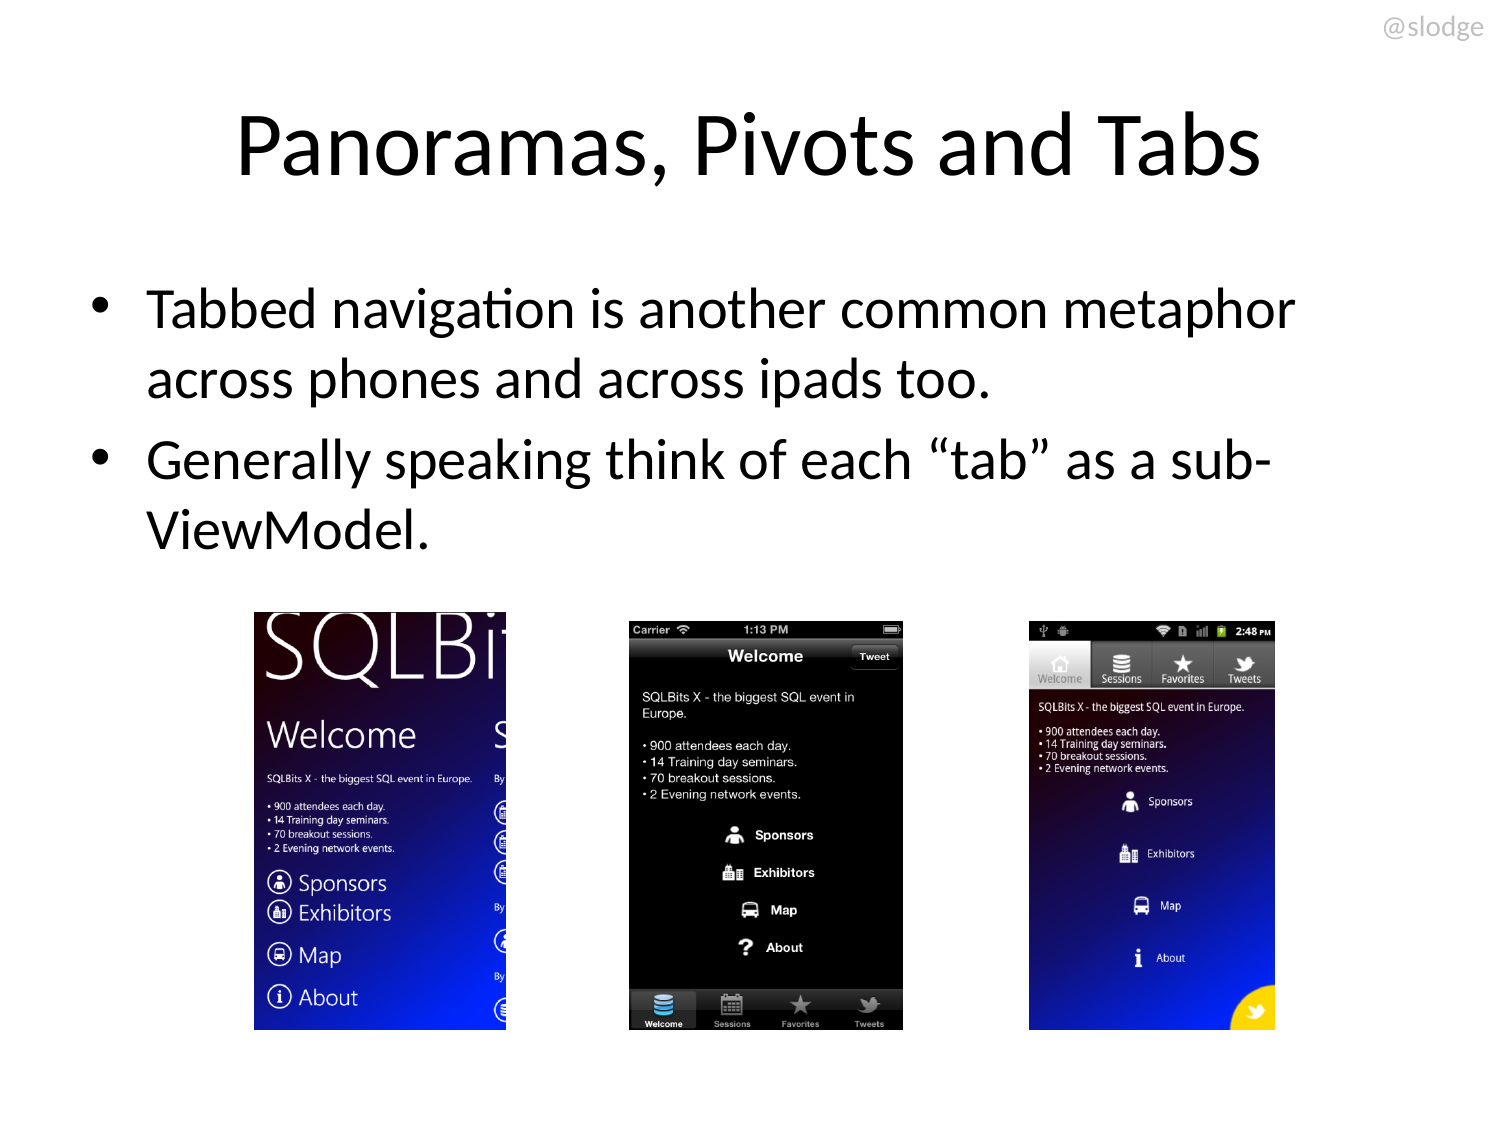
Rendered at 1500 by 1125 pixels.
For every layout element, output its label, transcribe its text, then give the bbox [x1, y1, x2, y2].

picture [1029, 621, 1276, 1031]
picture [254, 612, 506, 1031]
list Tabbed navigation is another common metaphor across phones and across ipads too. Generally speaking think of each “tab” as a sub-ViewModel. [75, 262, 1425, 1005]
picture [629, 621, 903, 1031]
title Panoramas, Pivots and Tabs [75, 45, 1425, 233]
